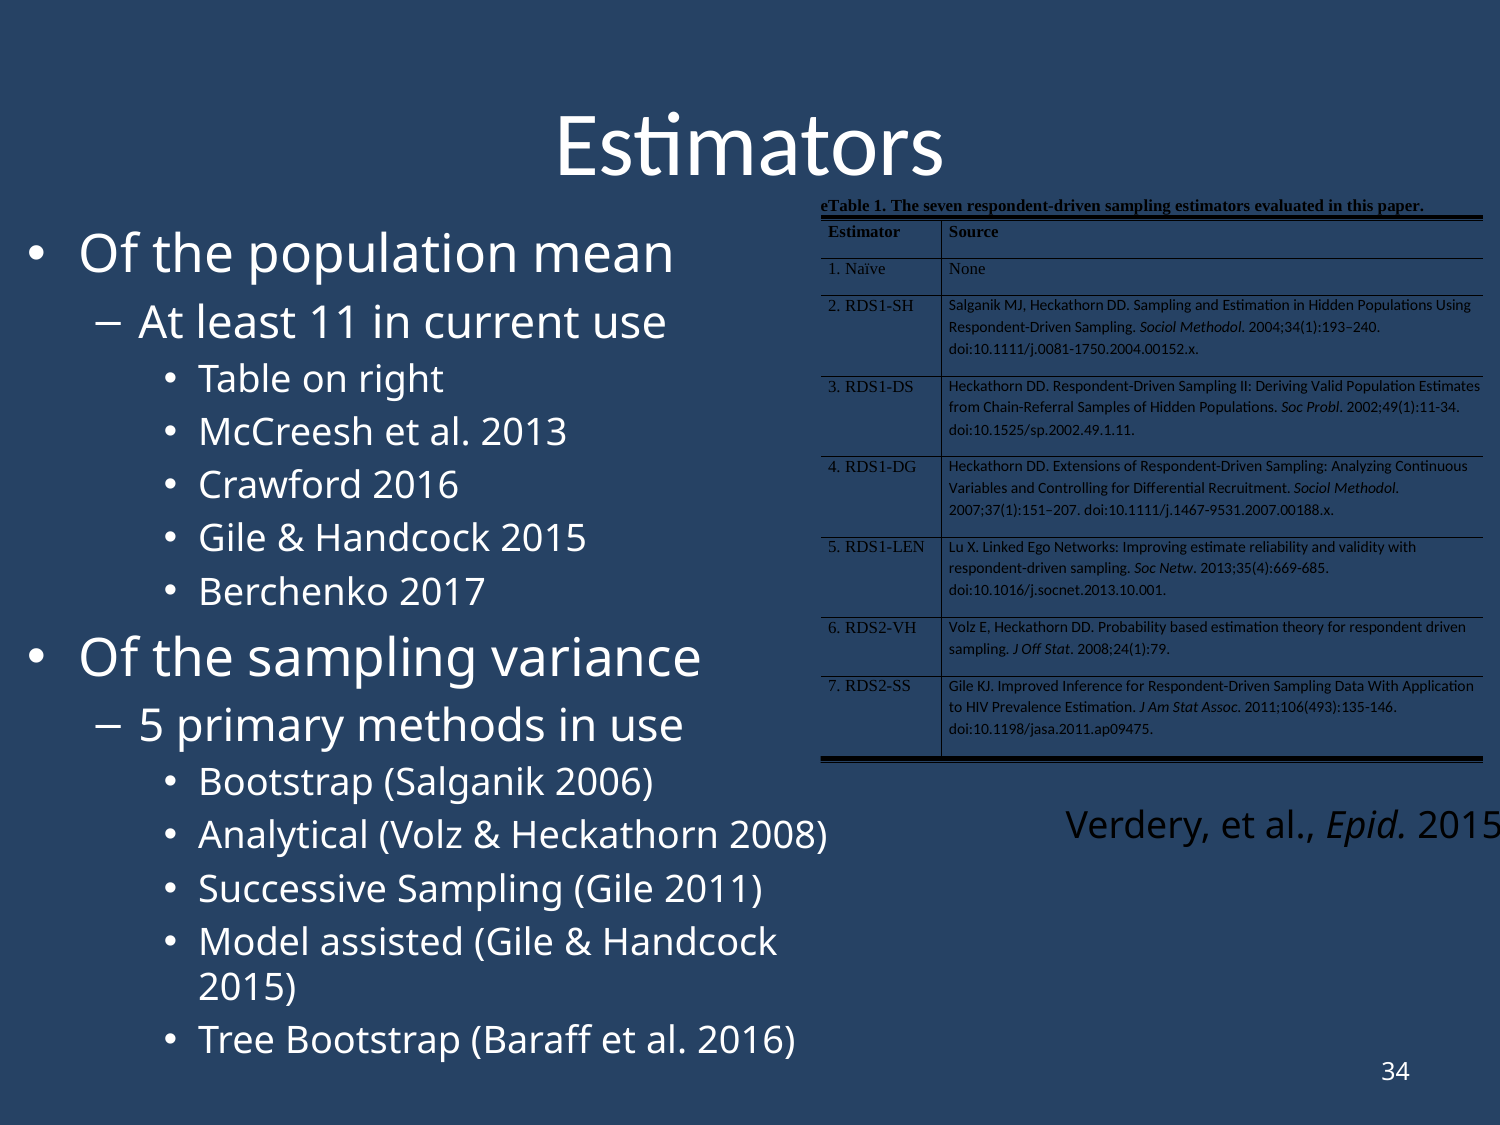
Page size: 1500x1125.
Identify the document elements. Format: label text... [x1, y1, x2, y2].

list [820, 195, 1484, 797]
list Of the population mean At least 11 in current use Table on right McCreesh et al. 2013 Crawford 2016 Gile & Handcock 2015 Berchenko 2017 Of the sampling variance 5 primary methods in use Bootstrap (Salganik 2006) Analytical (Volz & Heckathorn 2008) Successive Sampling (Gile 2011) Model assisted (Gile & Handcock 2015) Tree Bootstrap (Baraff et al. 2016) [12, 212, 900, 1075]
title Estimators [75, 45, 1425, 212]
text_box Verdery, et al., Epid. 2015 [1050, 793, 1500, 854]
slide_number 34 [1074, 1042, 1425, 1103]
